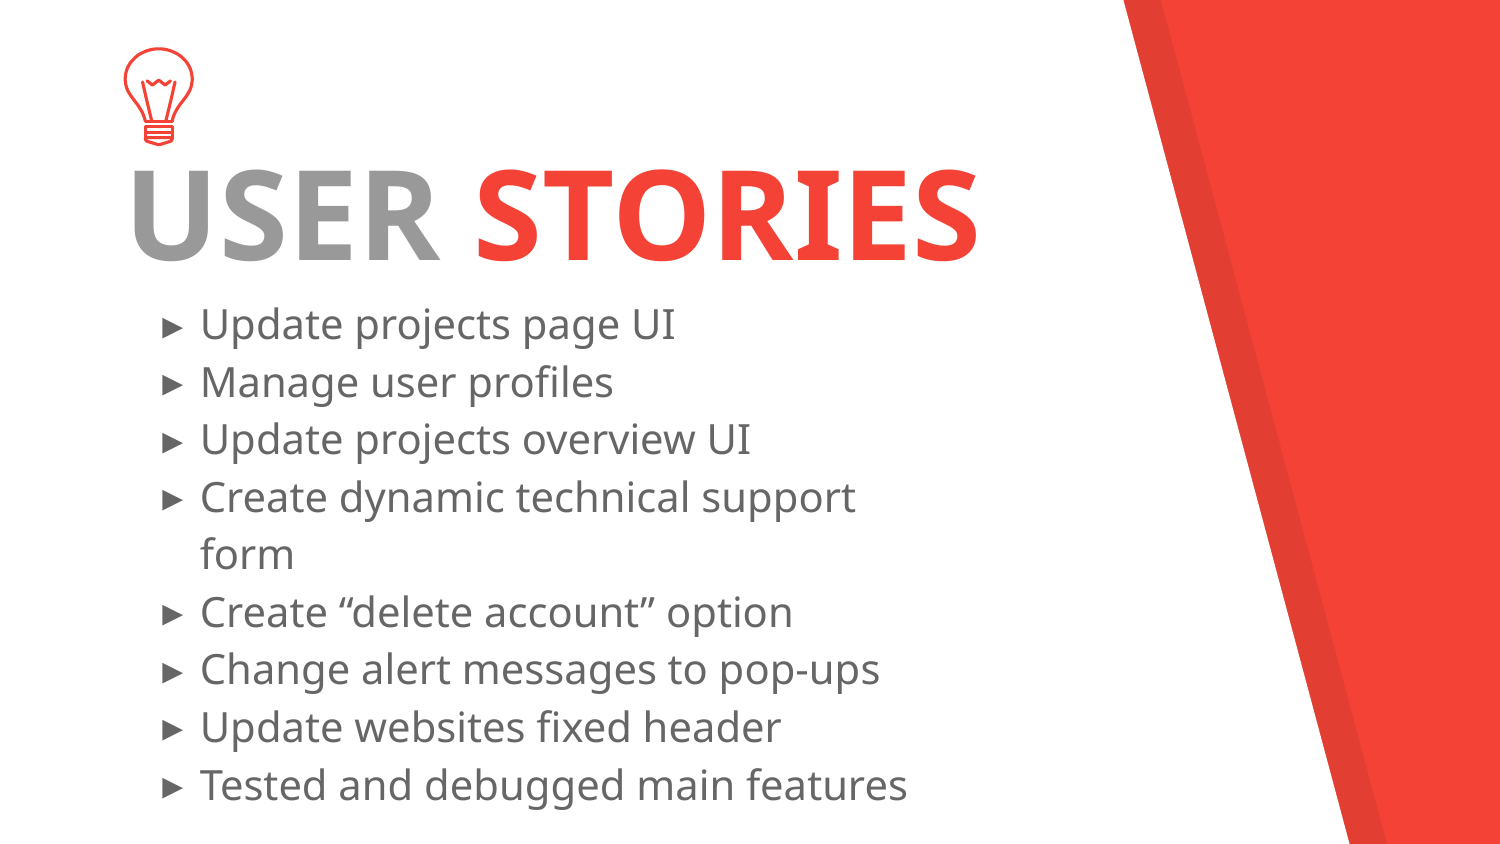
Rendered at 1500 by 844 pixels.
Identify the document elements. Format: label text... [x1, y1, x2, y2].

title USER STORIES [109, 109, 1205, 300]
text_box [124, 48, 193, 145]
subtitle Update projects page UI Manage user profiles Update projects overview UI Create dynamic technical support form Create “delete account” option Change alert messages to pop-ups Update websites fixed header Tested and debugged main features [109, 300, 972, 405]
